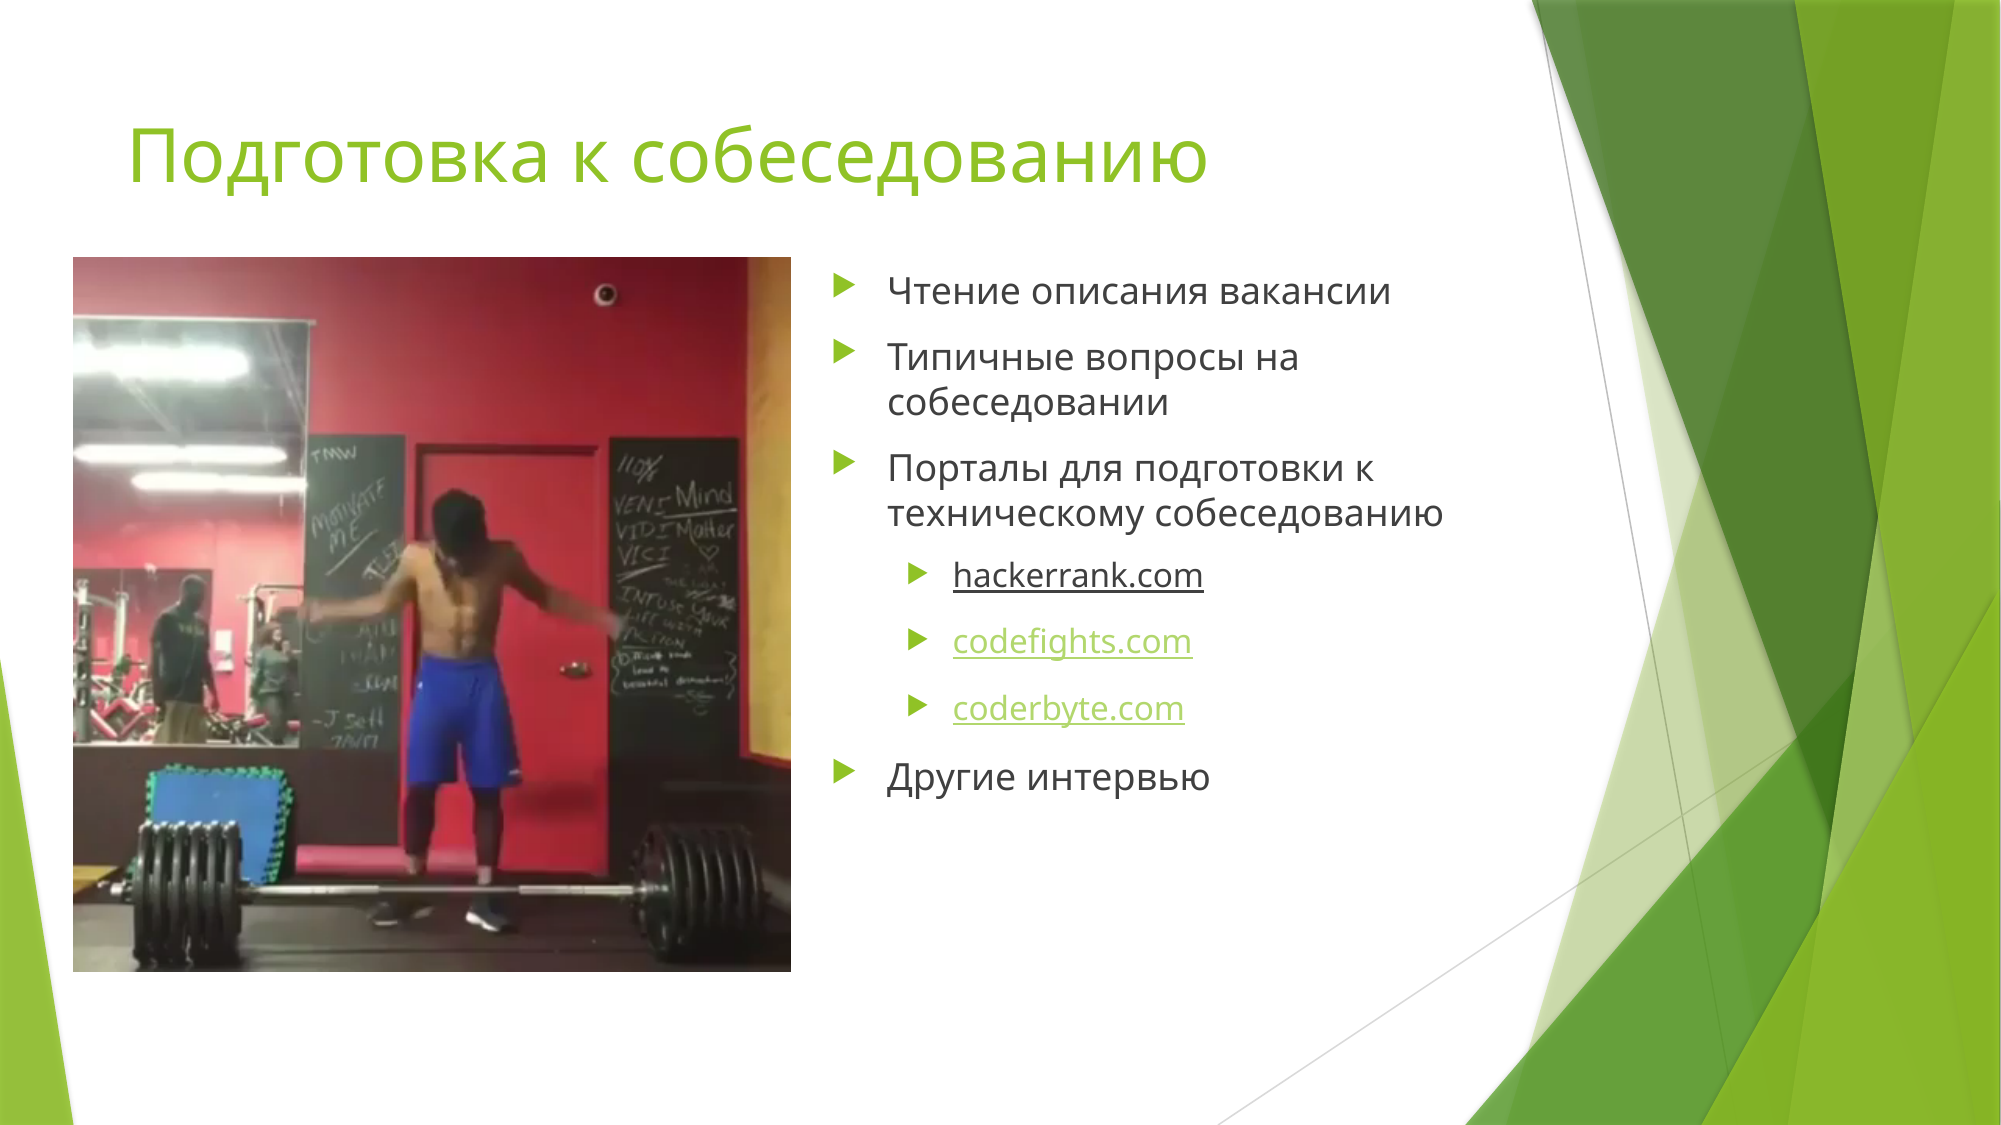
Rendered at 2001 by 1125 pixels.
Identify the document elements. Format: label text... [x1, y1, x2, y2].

title Подготовка к собеседованию [111, 99, 1522, 317]
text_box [72, 256, 793, 973]
list Чтение описания вакансии Типичные вопросы на собеседовании Порталы для подготовки к техническому собеседованию hackerrank.com codefights.com coderbyte.com Другие интервью [815, 259, 1570, 866]
